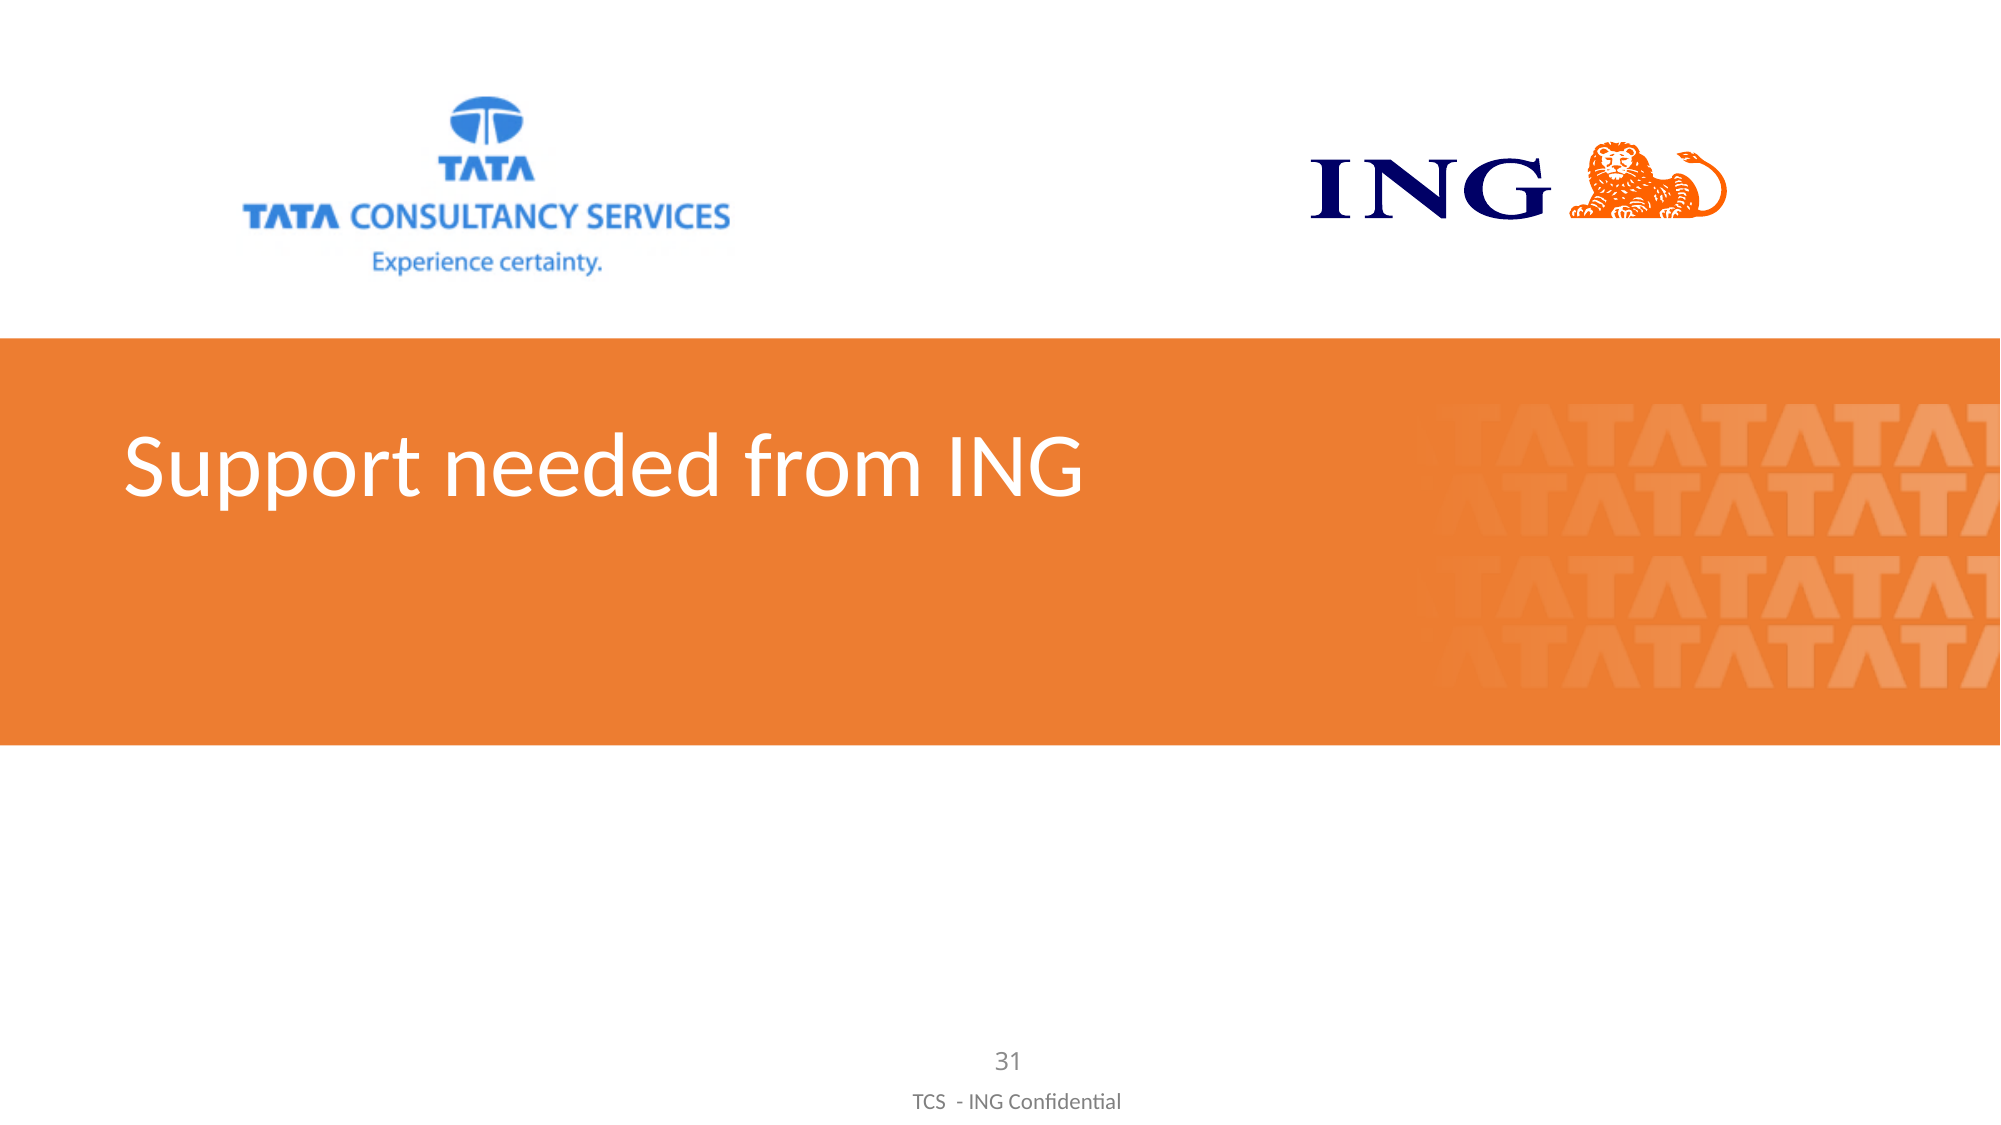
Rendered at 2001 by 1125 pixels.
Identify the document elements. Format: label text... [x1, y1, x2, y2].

picture [236, 42, 735, 315]
picture [1361, 556, 2000, 692]
list Support needed from ING [109, 405, 1482, 524]
picture [1361, 404, 2000, 540]
slide_number 31 [964, 1032, 1054, 1093]
